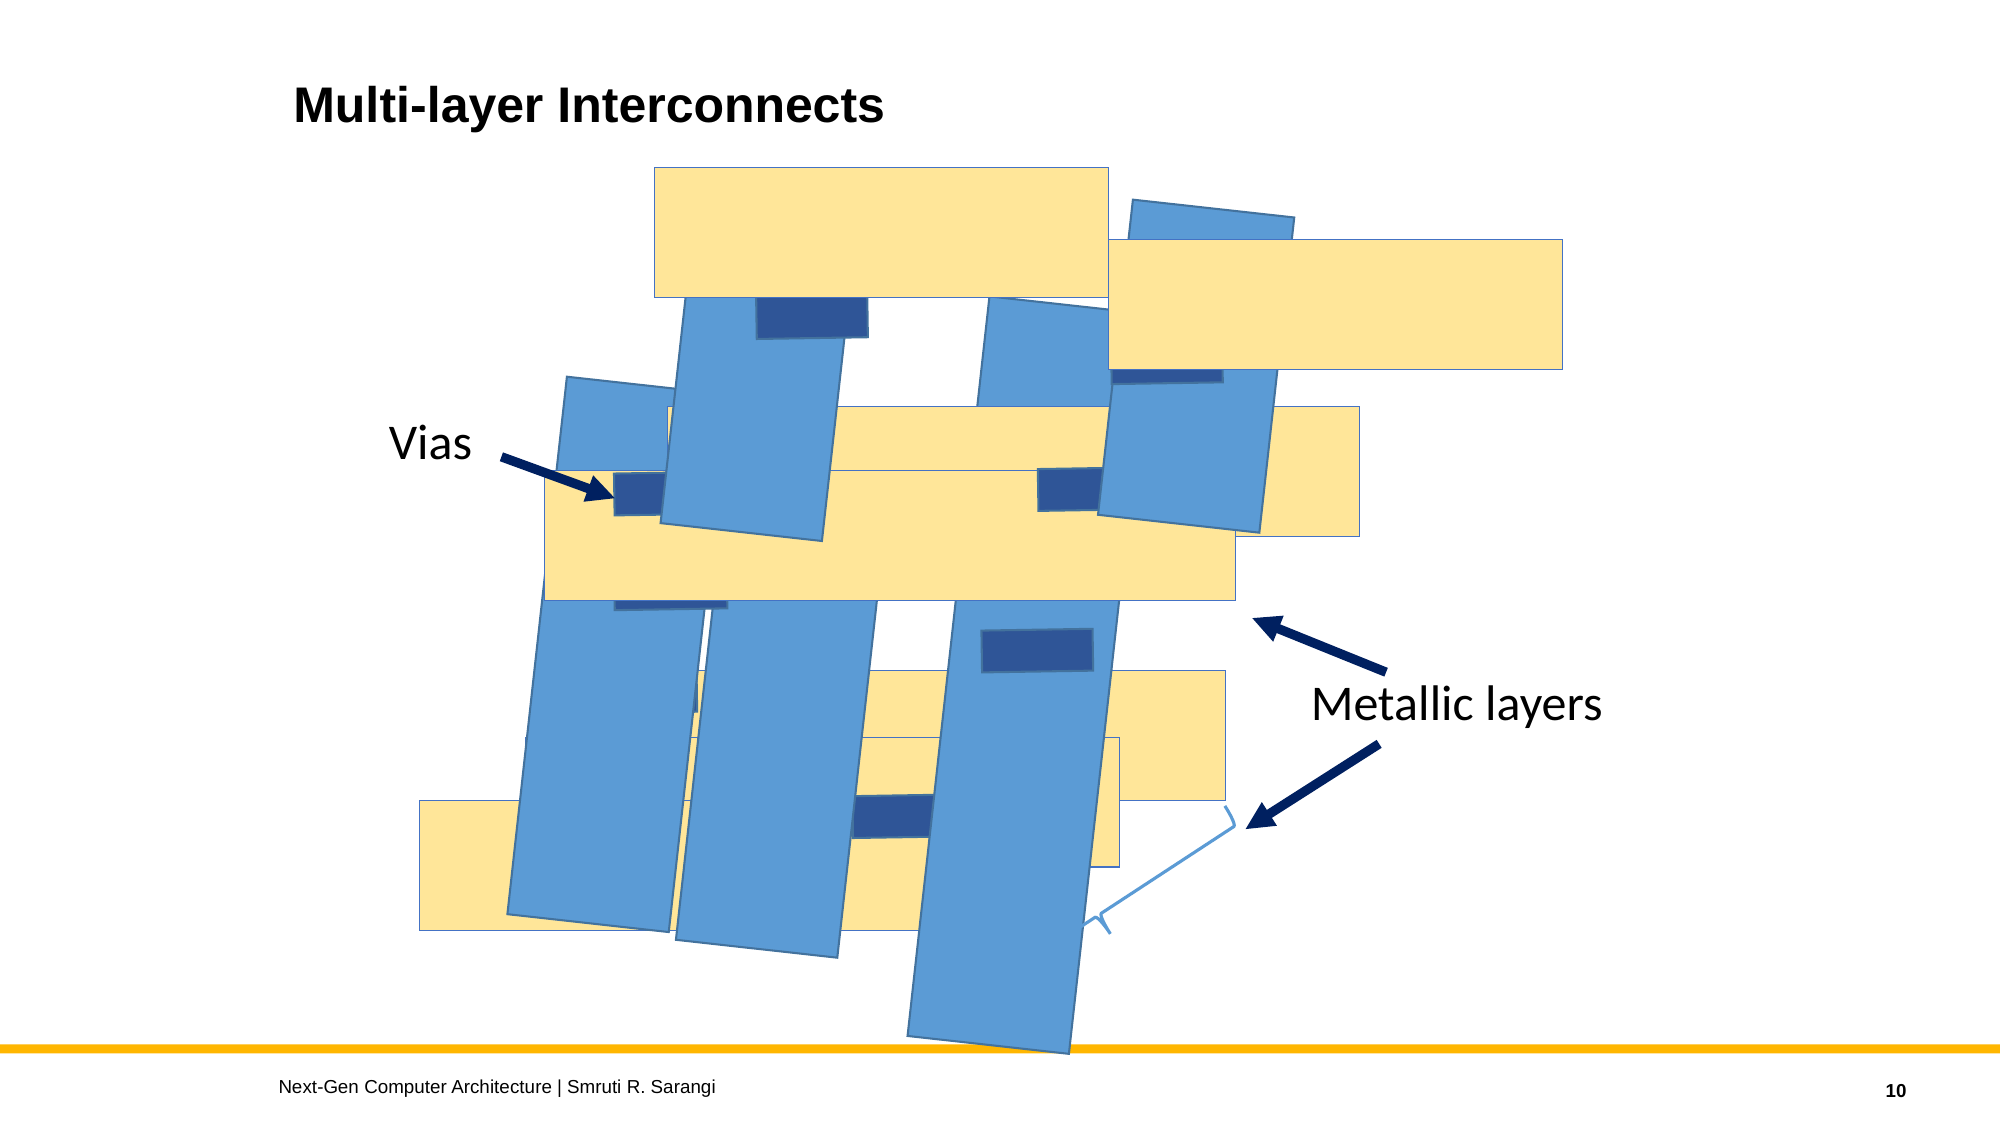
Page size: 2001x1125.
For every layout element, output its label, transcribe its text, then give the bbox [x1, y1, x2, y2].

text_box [347, 167, 1722, 938]
footer Next-Gen Computer Architecture | Smruti R. Sarangi [263, 1067, 1464, 1105]
title Multi-layer Interconnects [278, 71, 1516, 251]
slide_number 10 [1711, 1071, 1922, 1109]
